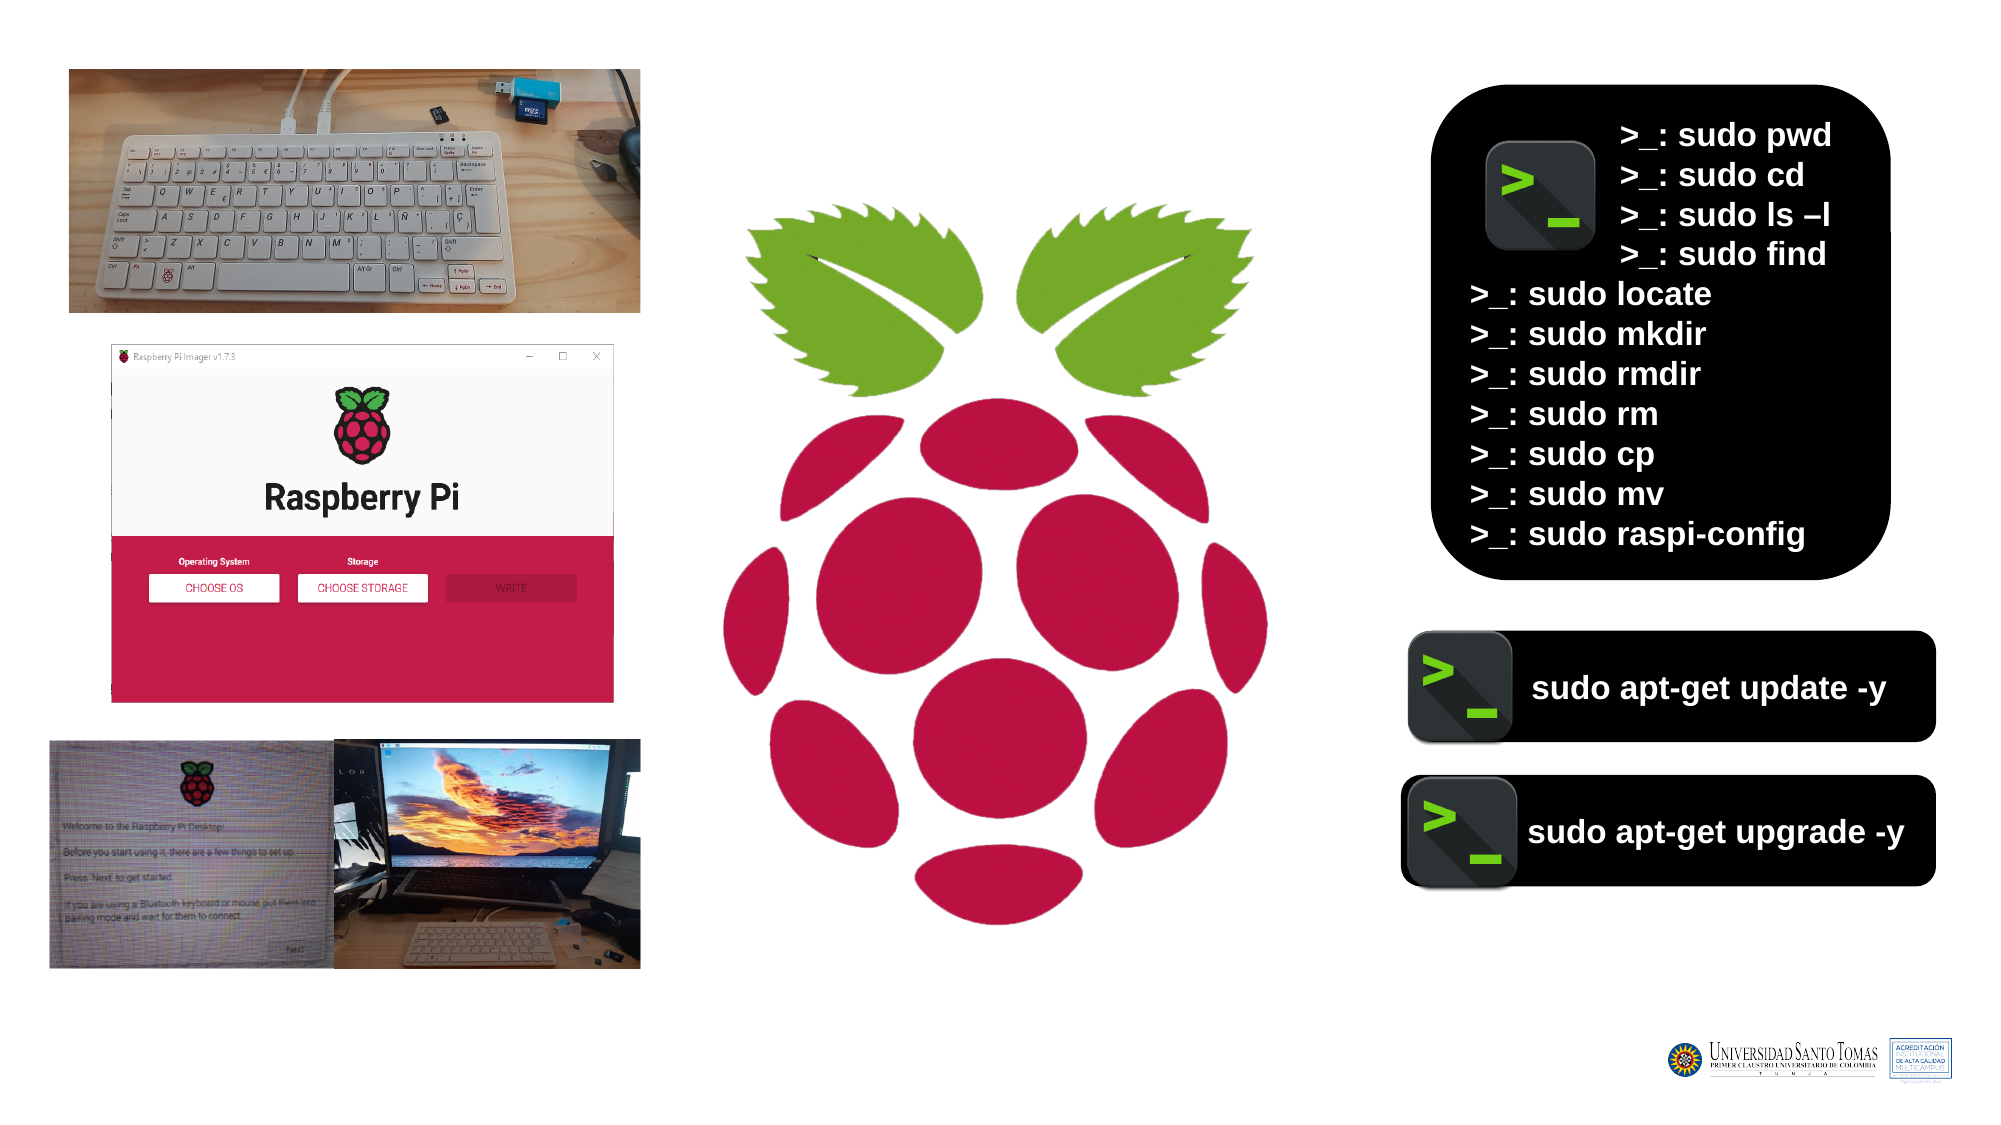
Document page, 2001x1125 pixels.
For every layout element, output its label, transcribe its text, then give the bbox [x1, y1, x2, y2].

text_box >_: sudo apt-get upgrade -y [1539, 774, 1936, 887]
picture [45, 69, 1601, 1039]
text_box >_: sudo pwd >_: sudo cd >_: sudo ls –l >_: sudo find >_: sudo locate >_: sudo mkdir >_: sudo rmdir >_: sudo rm >_: sudo cp >_: sudo mv >_: sudo raspi-config [1501, 84, 1891, 581]
picture [1668, 1037, 1952, 1085]
text_box >_: sudo apt-get update -y [1539, 630, 1937, 743]
